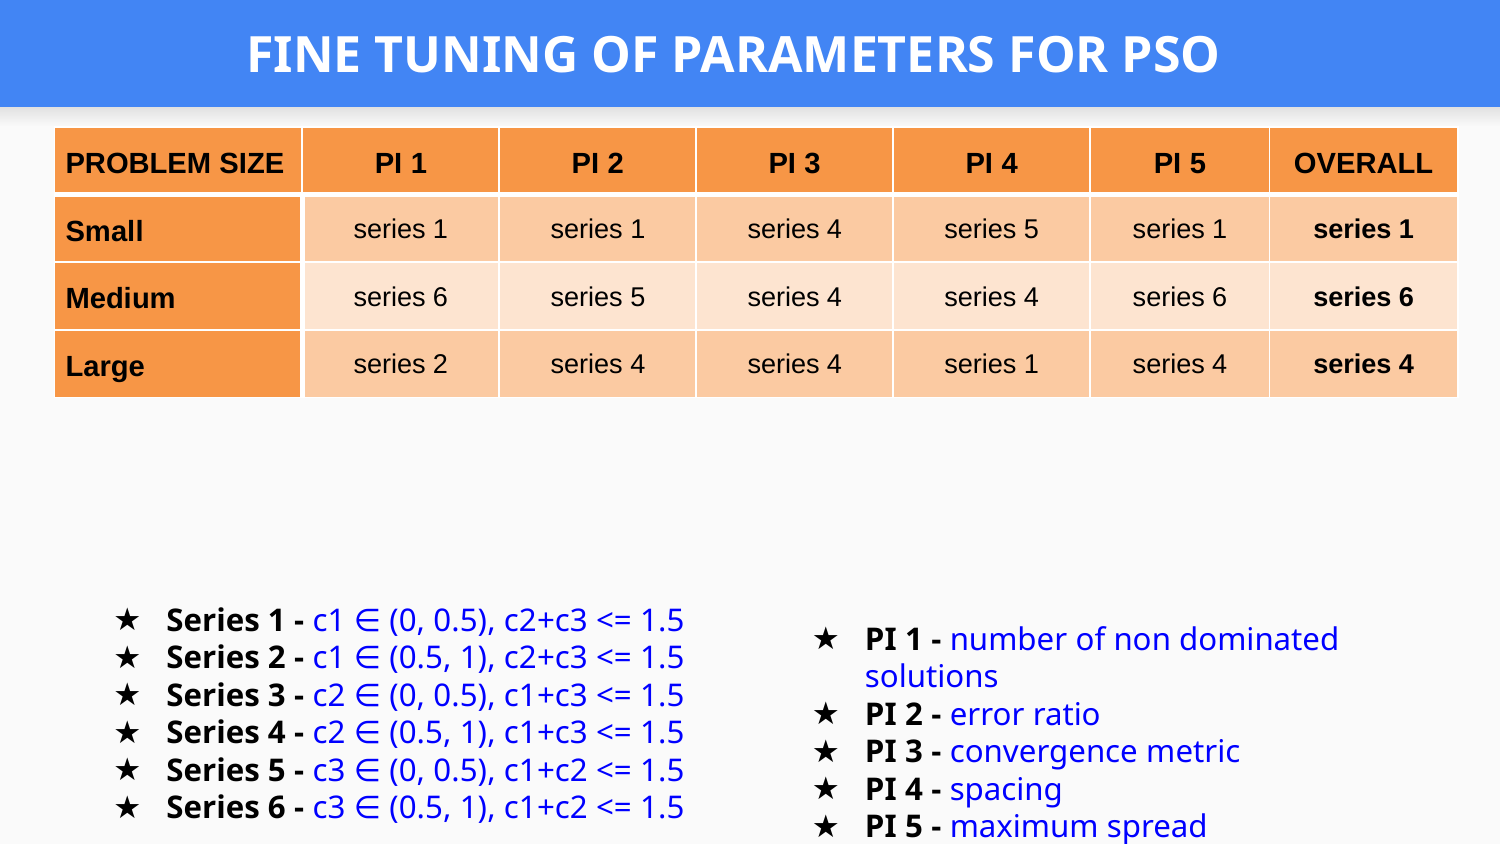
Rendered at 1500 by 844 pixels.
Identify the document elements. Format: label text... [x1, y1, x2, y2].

table_header PROBLEM SIZE [55, 128, 301, 192]
table_header PI 4 [894, 128, 1089, 192]
table_cell series 5 [500, 263, 695, 329]
table_header PI 5 [1091, 128, 1269, 192]
text_box PI 1 - number of non dominated solutions PI 2 - error ratio PI 3 - convergence metric PI 4 - spacing PI 5 - maximum spread [625, 603, 1464, 844]
table_cell series 4 [697, 197, 892, 261]
table_cell series 6 [1270, 263, 1457, 329]
table_cell series 1 [1270, 197, 1457, 261]
table_cell series 5 [894, 197, 1089, 261]
table_cell series 4 [1270, 331, 1457, 397]
table_cell series 6 [1091, 263, 1269, 329]
table_cell series 4 [894, 263, 1089, 329]
table_header OVERALL [1270, 128, 1457, 192]
table_cell series 2 [305, 331, 498, 397]
table_cell series 4 [697, 331, 892, 397]
table_cell Large [55, 331, 300, 397]
table_cell series 1 [305, 197, 498, 261]
table_header PI 1 [303, 128, 498, 192]
table_header PI 2 [500, 128, 695, 192]
text_box Series 1 - c1 ∈ (0, 0.5), c2+c3 <= 1.5 Series 2 - c1 ∈ (0.5, 1), c2+c3 <= 1.5 Series 3 - c2 ∈ (0, 0.5), c1+c3 <= 1.5 Series 4 - c2 ∈ (0.5, 1), c1+c3 <= 1.5 Series 5 - c3 ∈ (0, 0.5), c1+c2 <= 1.5 Series 6 - c3 ∈ (0.5, 1), c1+c2 <= 1.5 [0, 585, 704, 840]
table_cell series 6 [305, 263, 498, 329]
table_cell Medium [55, 263, 300, 329]
table_cell series 4 [500, 331, 695, 397]
table_cell series 1 [894, 331, 1089, 397]
table_cell series 4 [1091, 331, 1269, 397]
table_cell series 4 [697, 263, 892, 329]
title FINE TUNING OF PARAMETERS FOR PSO [16, 2, 1464, 102]
table_cell series 1 [1091, 197, 1269, 261]
table_cell Small [55, 197, 300, 261]
table_header PI 3 [697, 128, 892, 192]
table_cell series 1 [500, 197, 695, 261]
